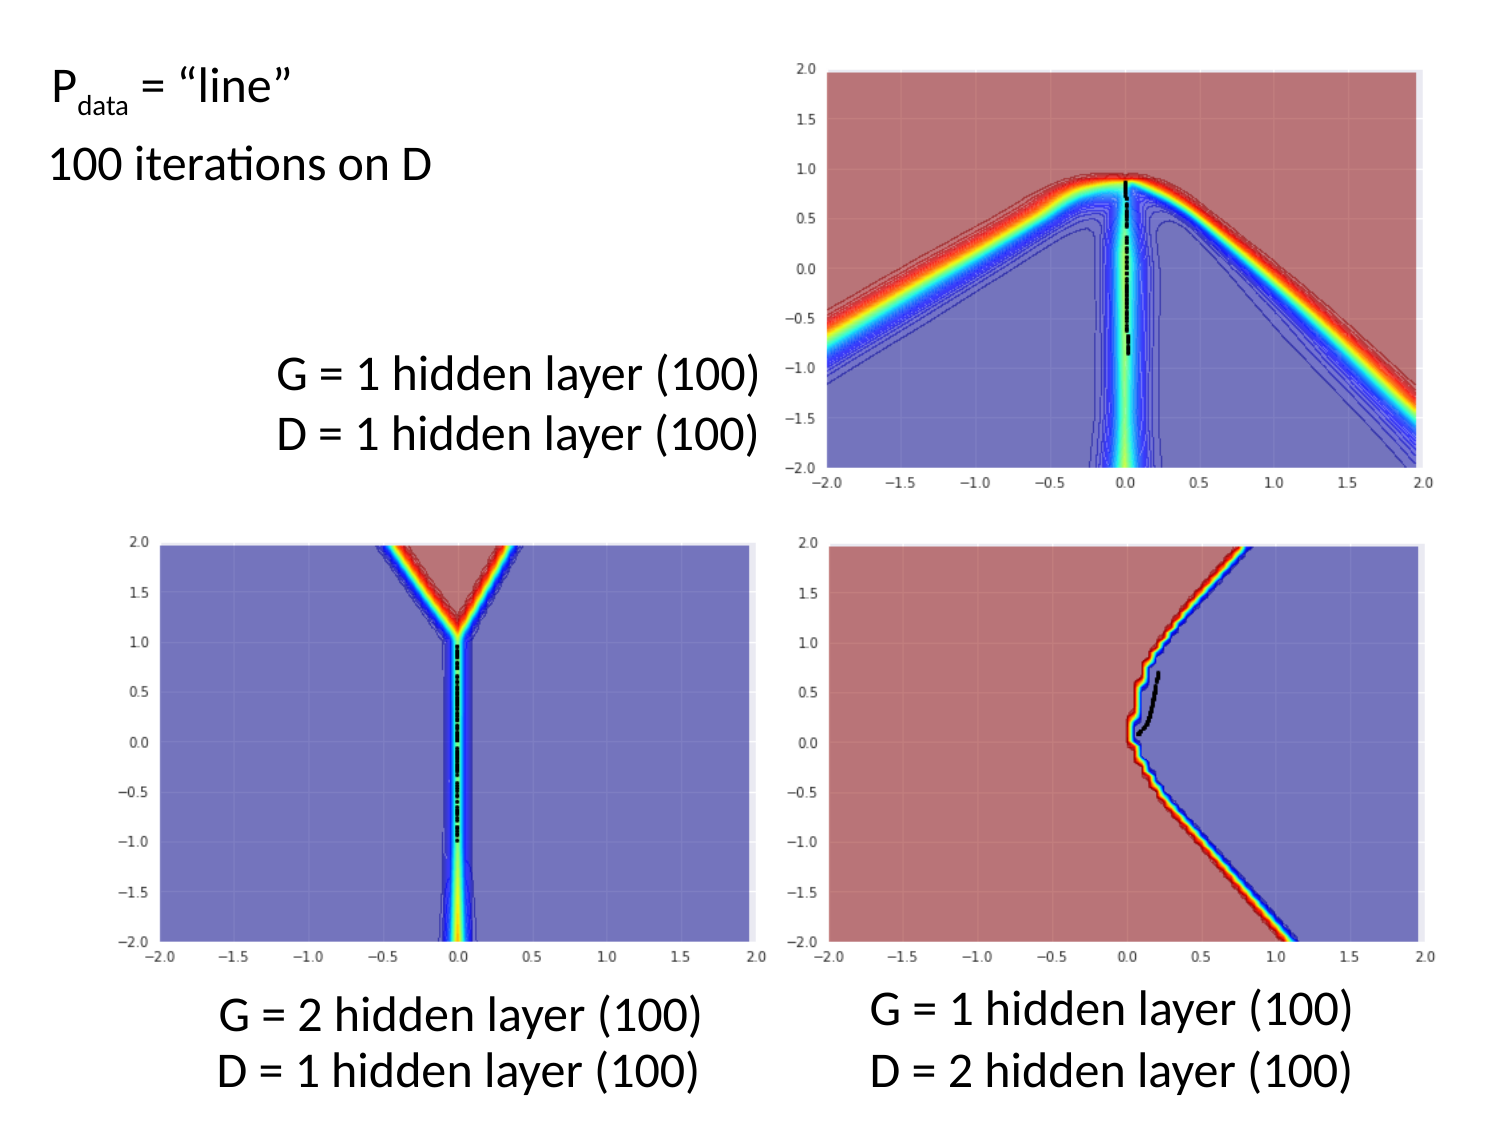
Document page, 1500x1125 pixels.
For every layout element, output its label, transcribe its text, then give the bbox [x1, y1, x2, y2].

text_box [261, 332, 775, 469]
text_box G = 2 hidden layer (100) [203, 974, 719, 1049]
picture [108, 527, 776, 974]
text_box 100 iterations on D [32, 123, 471, 198]
text_box D = 2 hidden layer (100) [854, 1029, 1370, 1105]
text_box G = 1 hidden layer (100) [854, 974, 1370, 1029]
picture [775, 54, 1443, 500]
text_box Pdata = “line” [36, 45, 371, 123]
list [777, 528, 1445, 974]
text_box D = 1 hidden layer (100) [201, 1030, 717, 1105]
